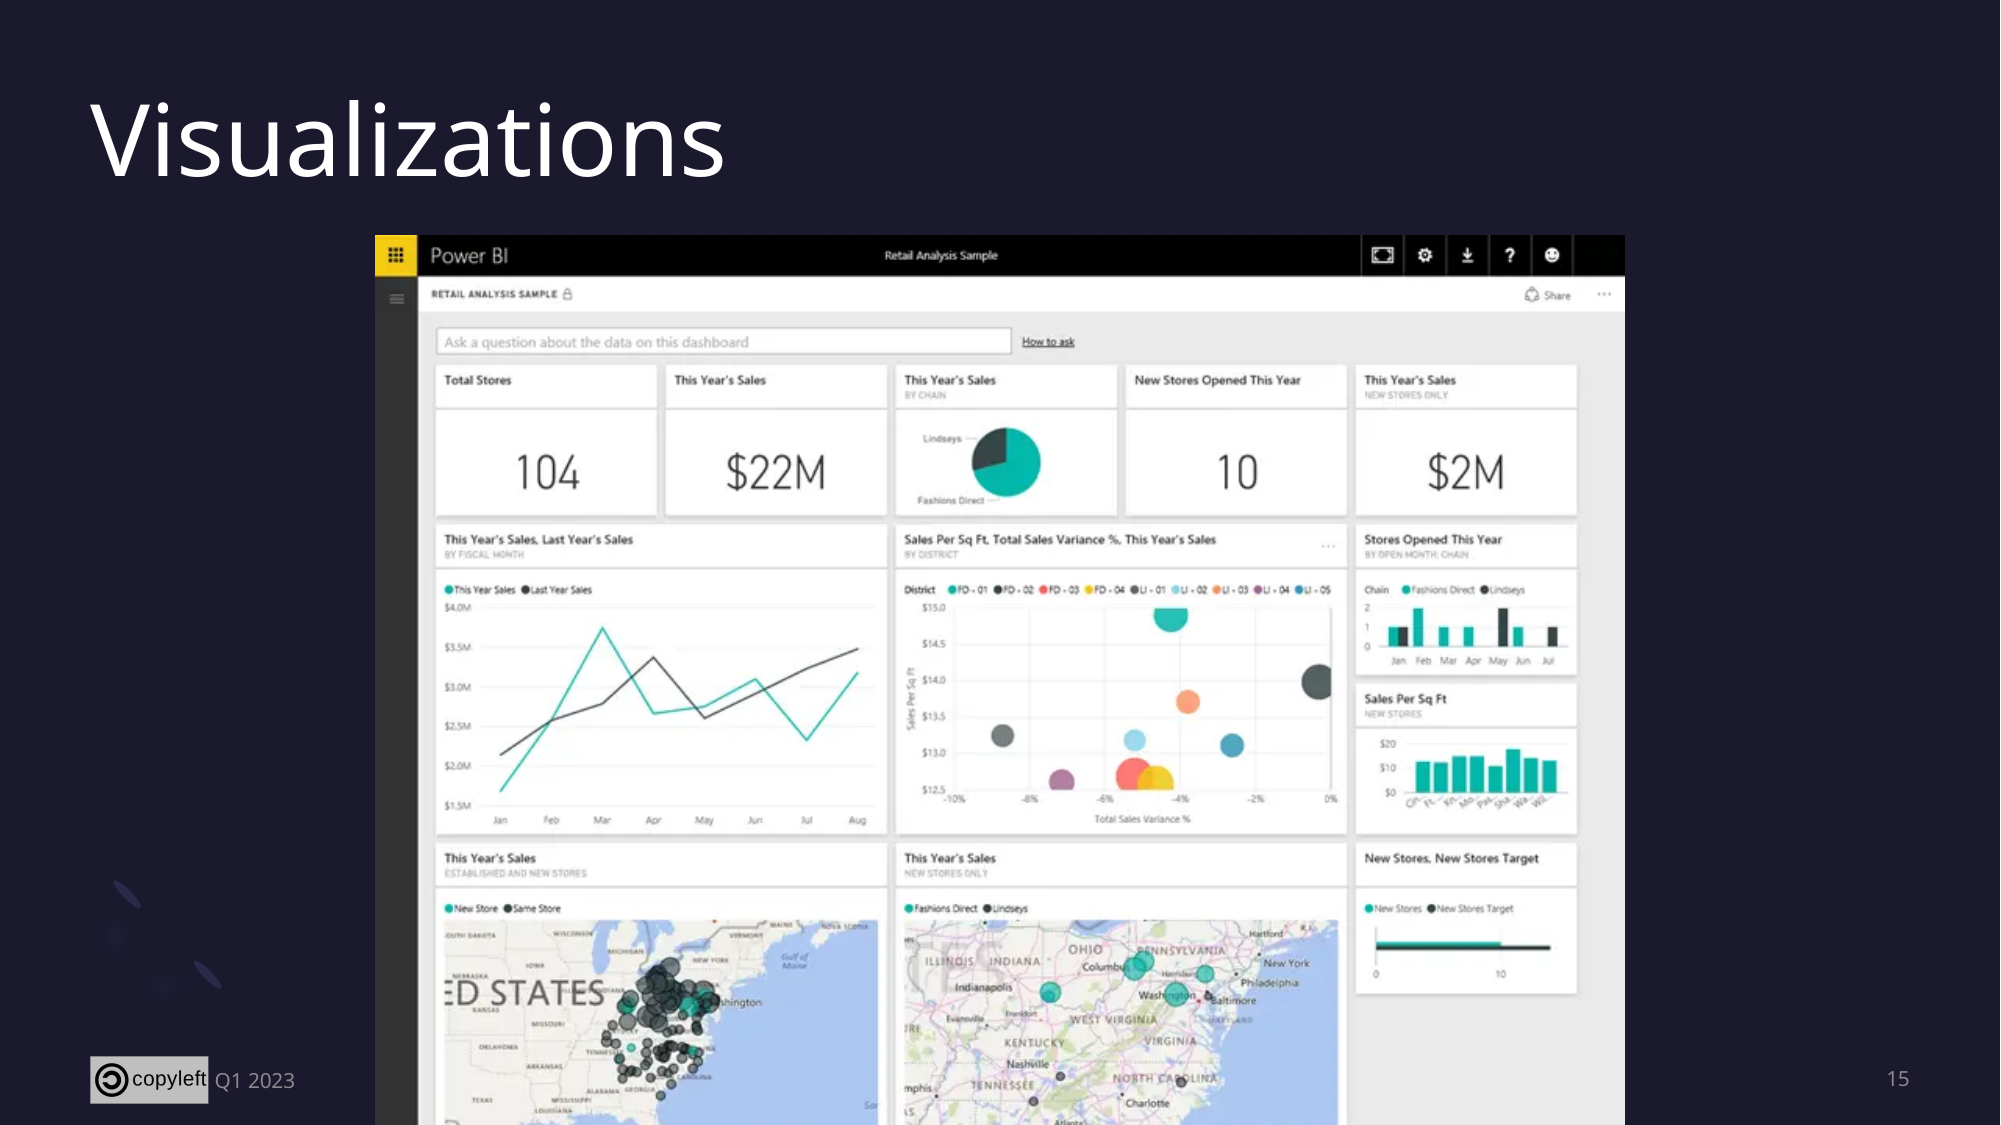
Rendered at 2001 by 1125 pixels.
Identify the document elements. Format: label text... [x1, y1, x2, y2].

title Visualizations [90, 90, 1910, 309]
slide_number Q1 2023 [214, 1067, 374, 1093]
picture [374, 235, 1625, 1125]
picture [90, 1050, 209, 1110]
slide_number 15 [1632, 1067, 1910, 1093]
